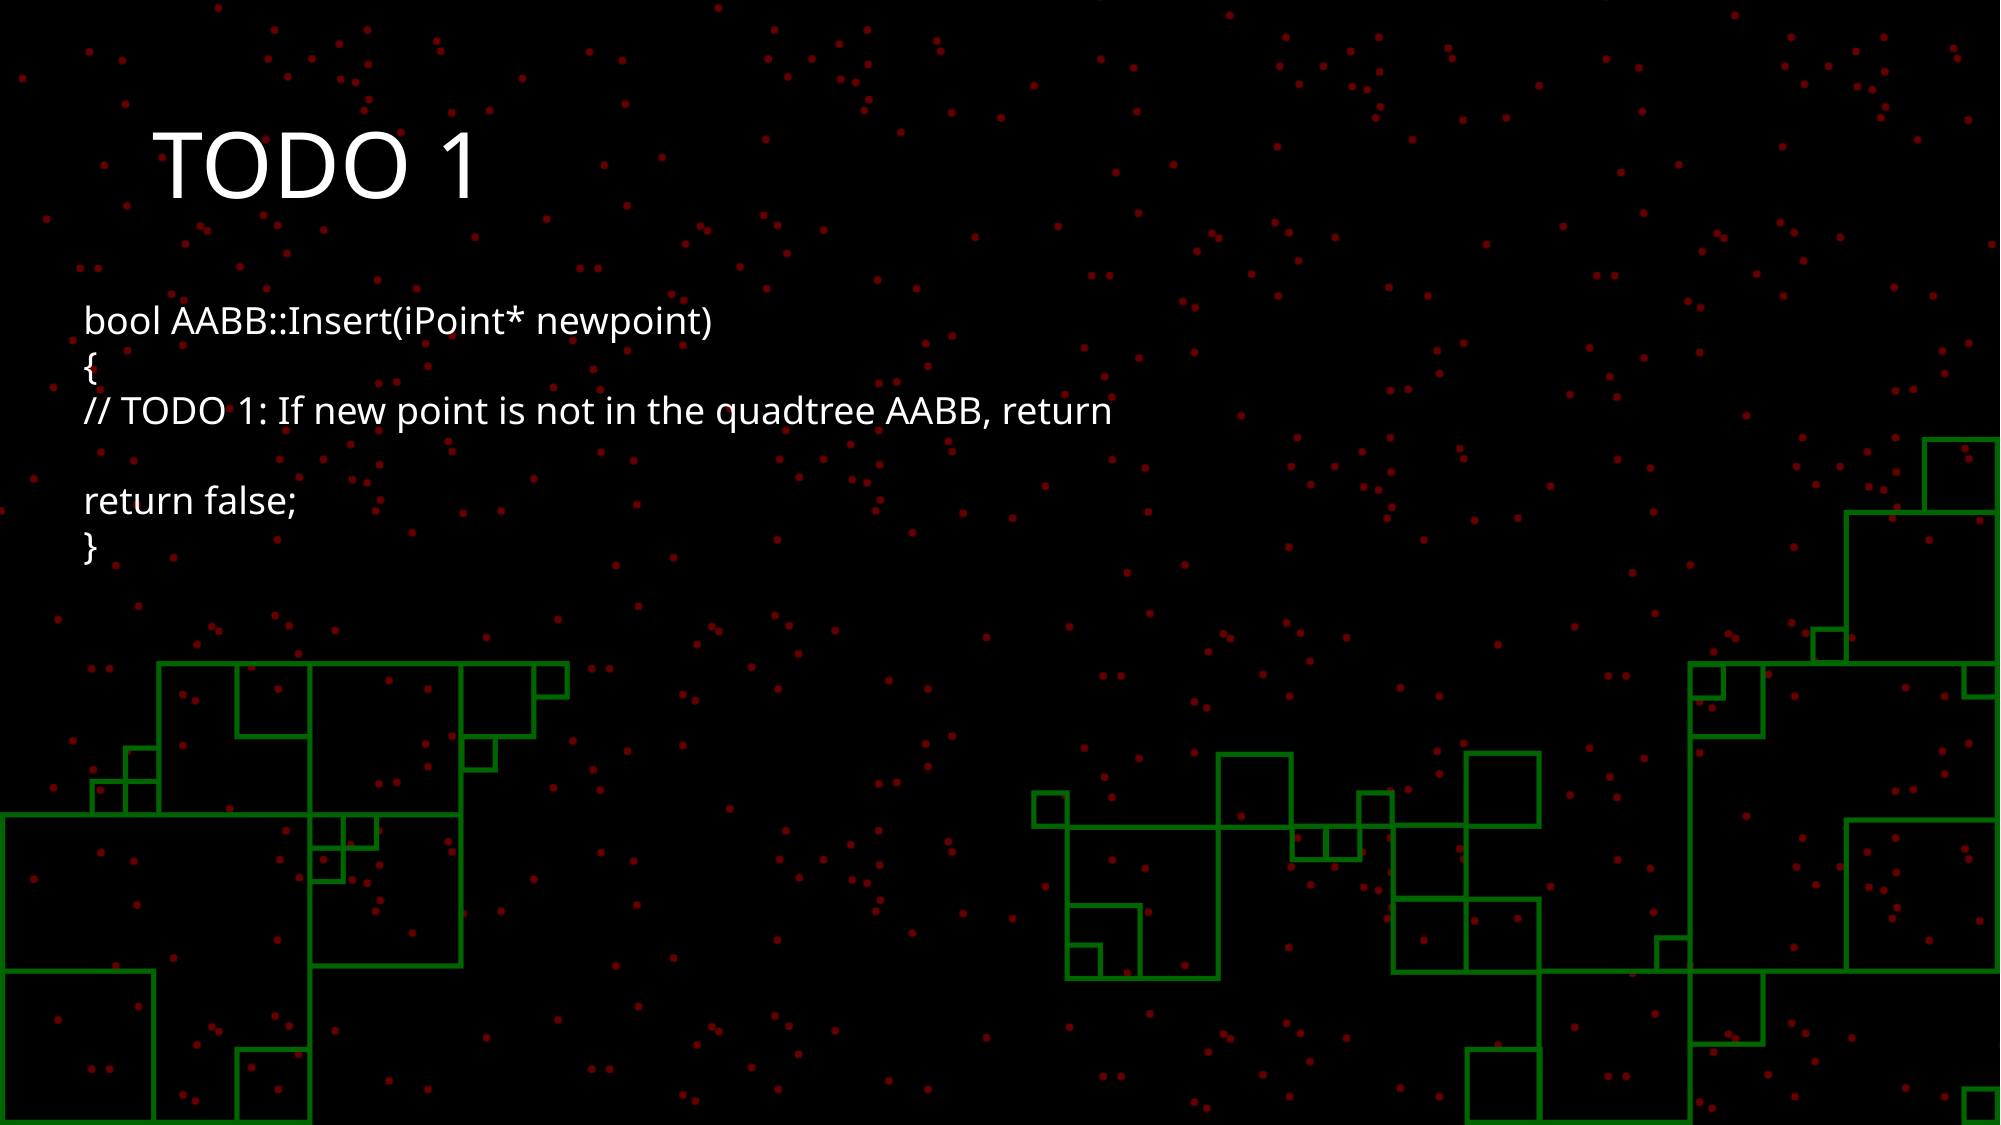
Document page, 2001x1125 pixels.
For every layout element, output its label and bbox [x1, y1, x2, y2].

list [0, 0, 2000, 1125]
